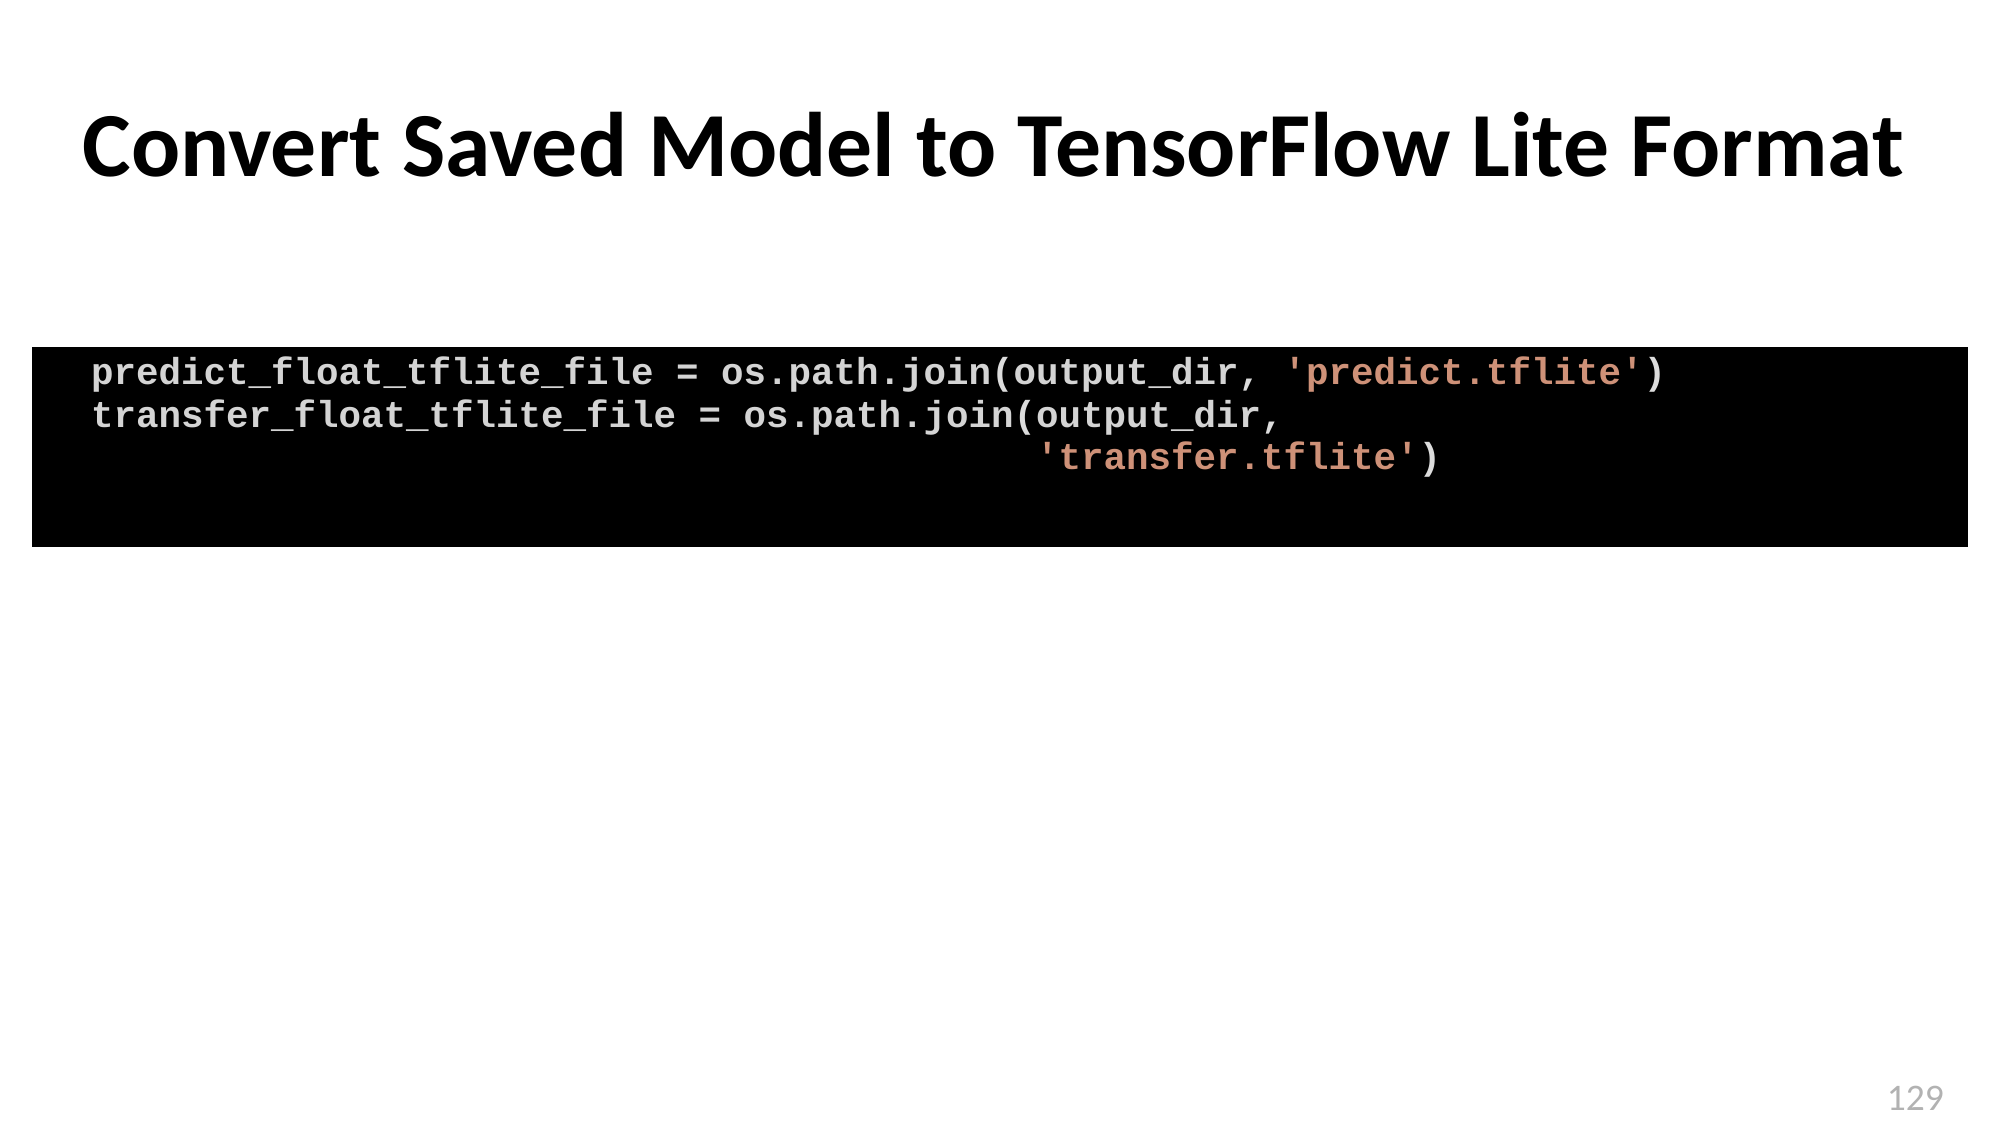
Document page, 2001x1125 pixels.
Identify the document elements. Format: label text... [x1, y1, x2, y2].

slide_number 129 [1508, 1065, 1959, 1125]
table_header predict_float_tflite_file = os.path.join(output_dir, 'predict.tflite') transfer_float_tflite_file = os.path.join(output_dir, 'transfer.tflite') [32, 347, 1968, 547]
title Convert Saved Model to TensorFlow Lite Format [67, 38, 1933, 256]
